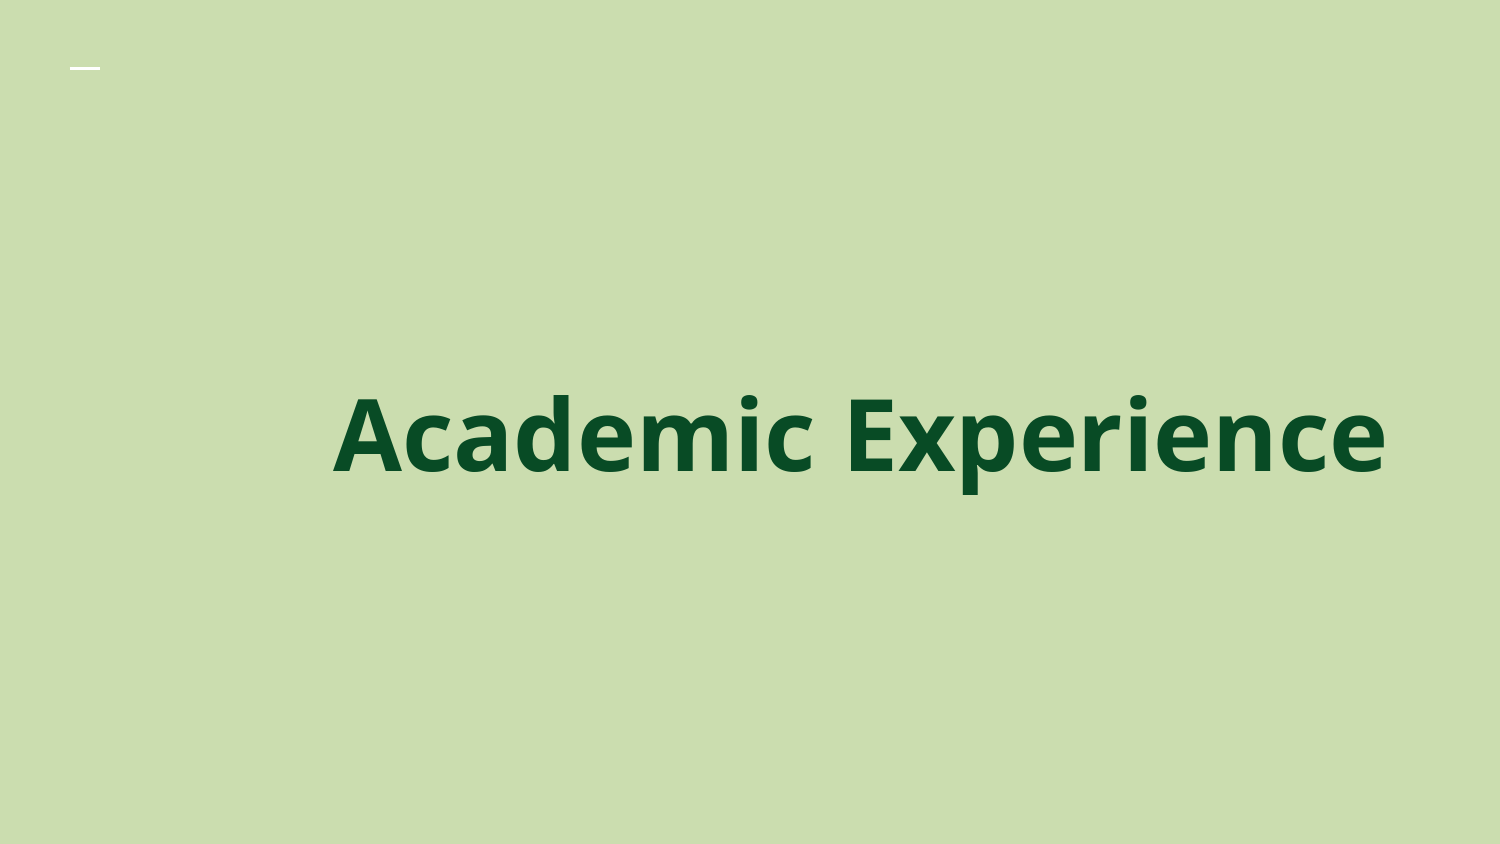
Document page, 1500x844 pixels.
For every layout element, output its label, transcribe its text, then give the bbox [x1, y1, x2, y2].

title Academic Experience [46, 116, 1405, 746]
